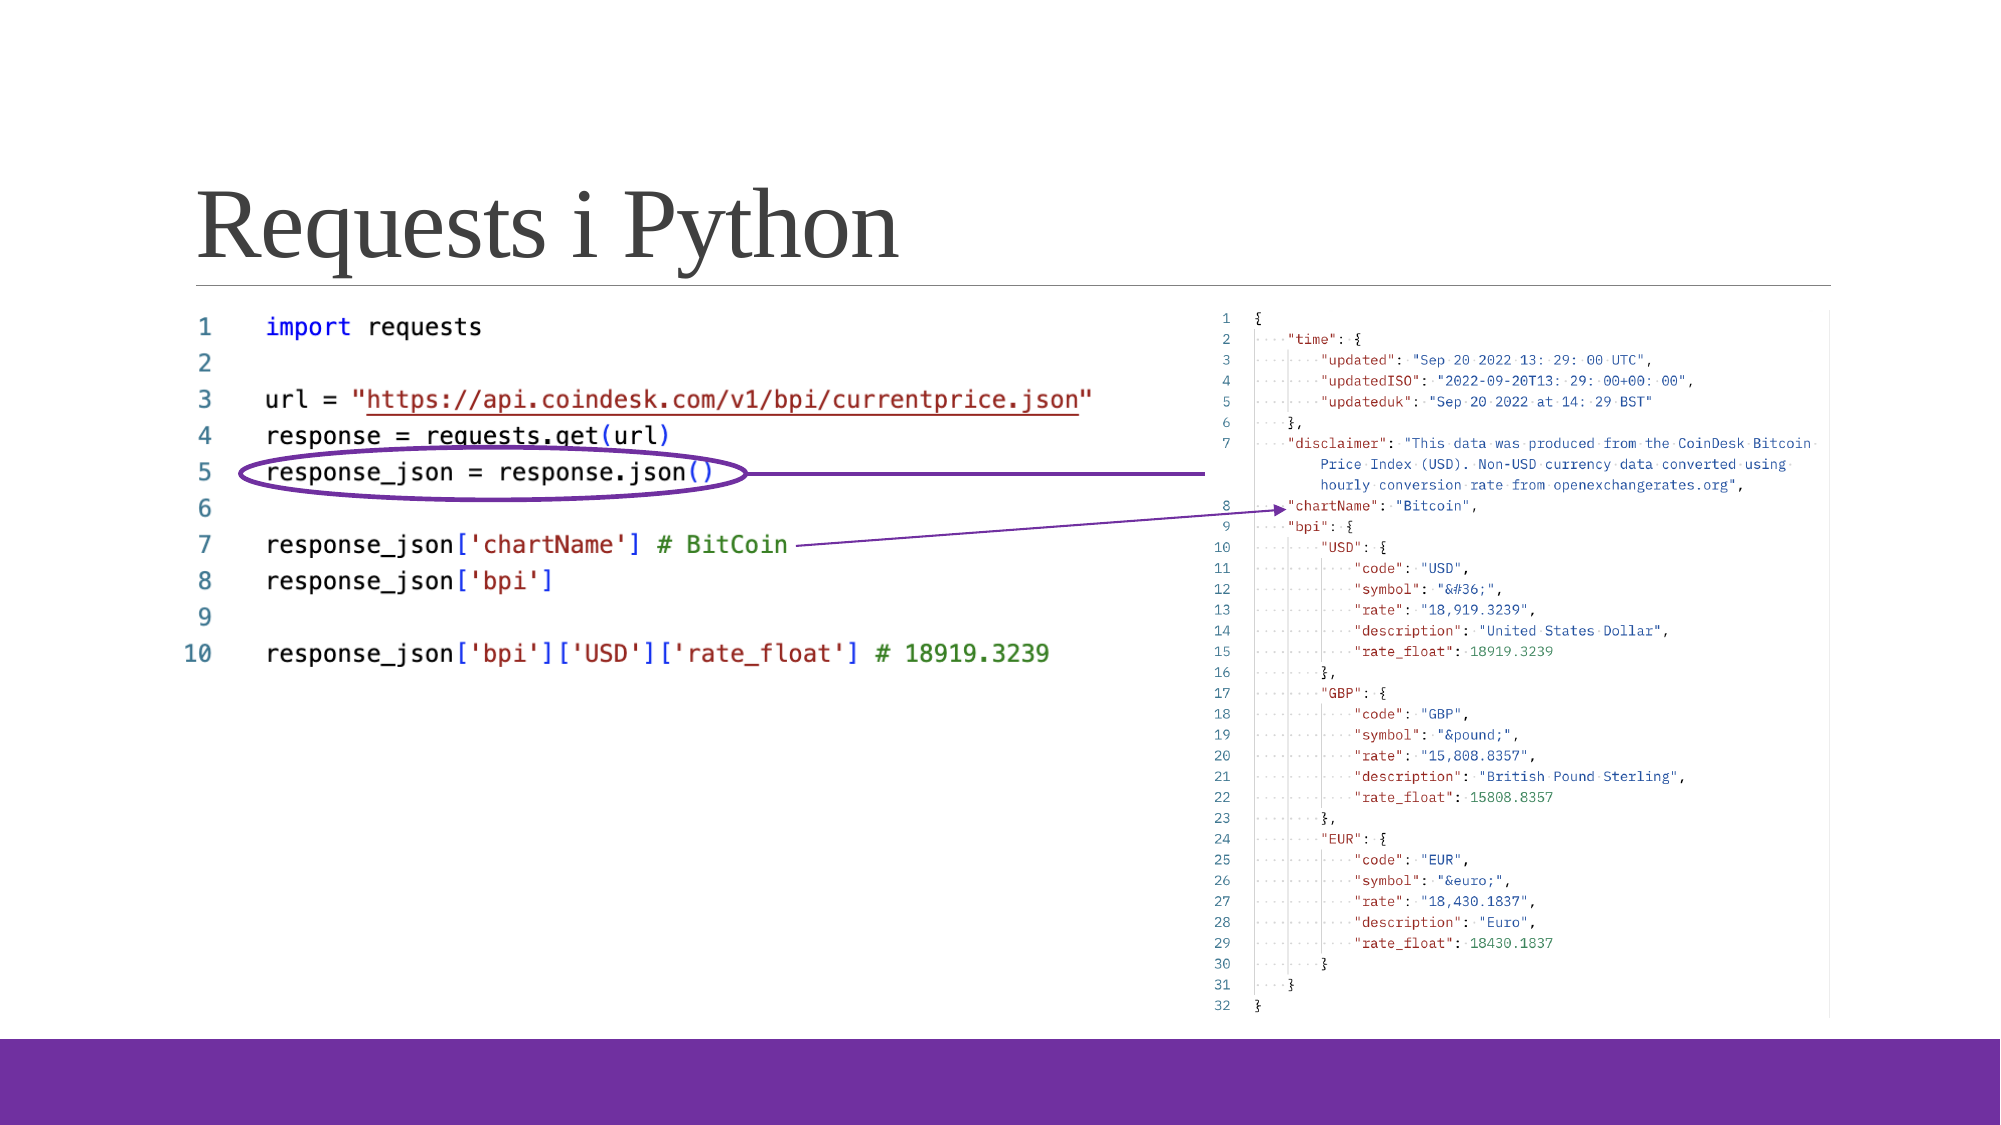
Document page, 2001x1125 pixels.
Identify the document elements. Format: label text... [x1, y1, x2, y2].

picture [164, 308, 1109, 680]
picture [1204, 310, 1831, 1018]
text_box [795, 508, 1287, 547]
title Requests i Python [180, 47, 1830, 285]
